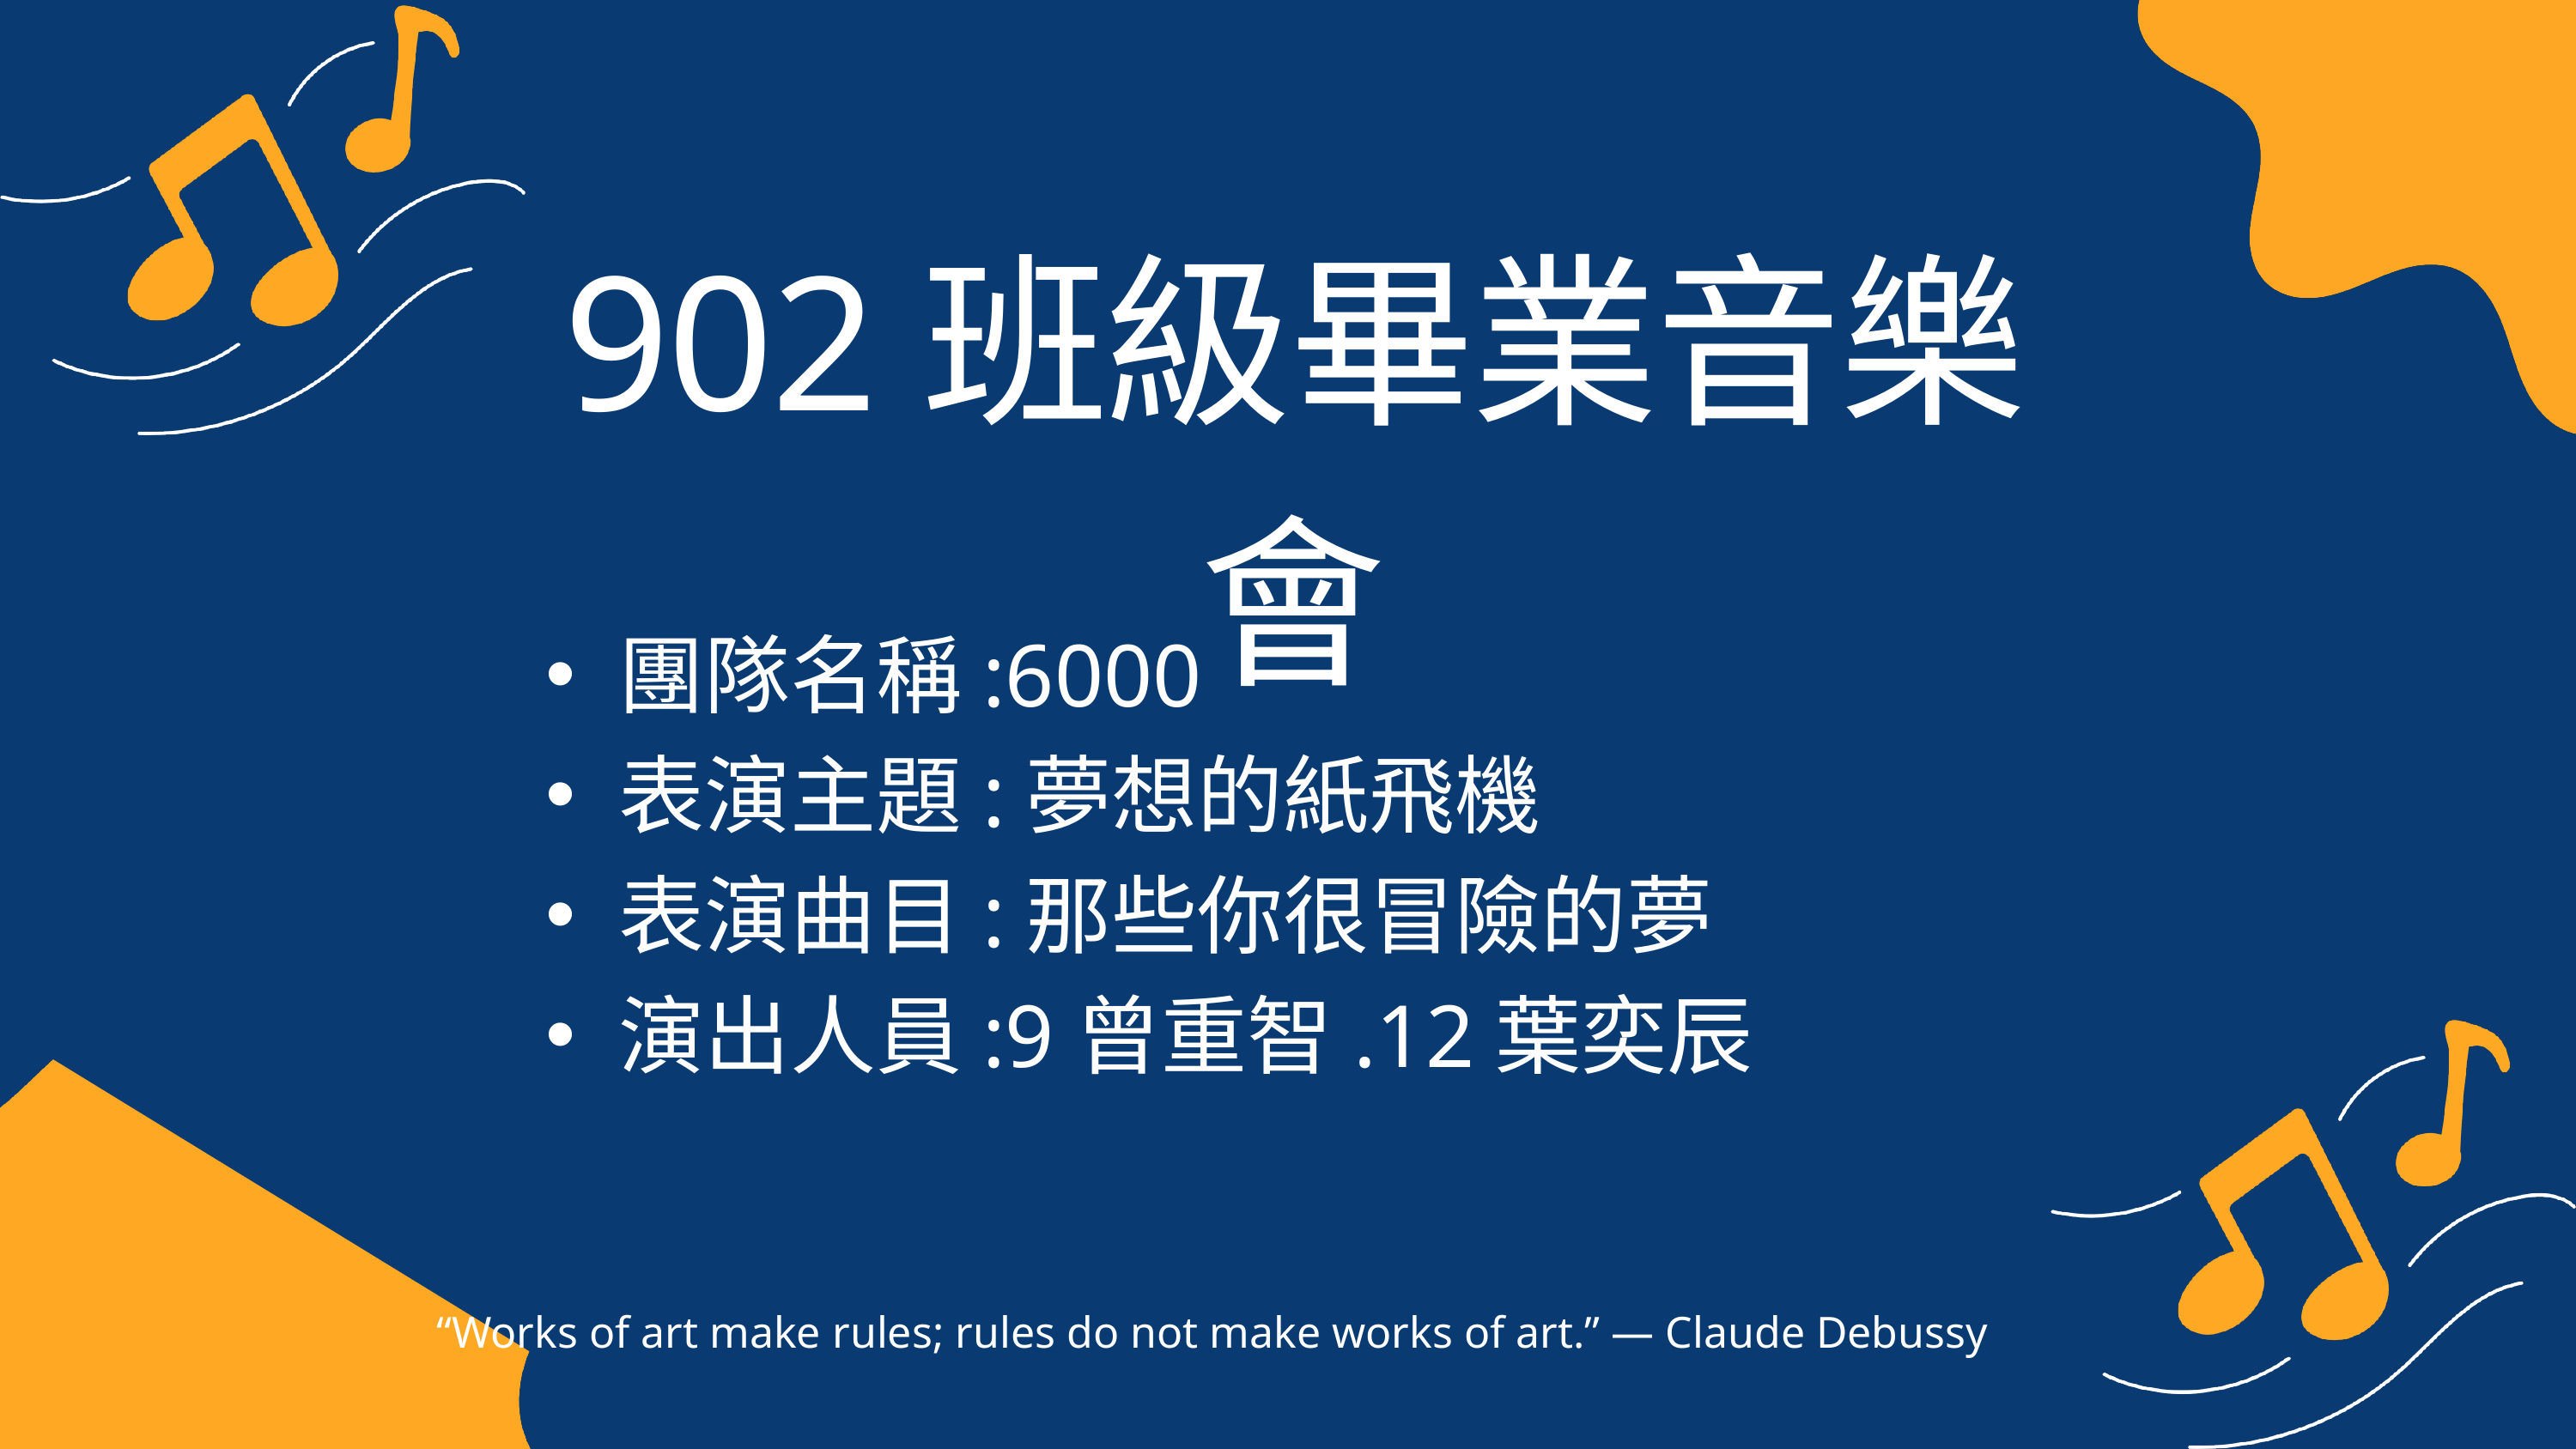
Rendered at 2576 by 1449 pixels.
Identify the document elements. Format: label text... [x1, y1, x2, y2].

text_box 團隊名稱:6000 表演主題:夢想的紙飛機 表演曲目:那些你很冒險的夢 演出人員:9曾重智.12葉奕辰 [472, 603, 2104, 1085]
text_box [0, 0, 526, 435]
text_box [0, 1027, 647, 1449]
text_box [2050, 1014, 2576, 1449]
text_box “Works of art make rules; rules do not make works of art.” — Claude Debussy [425, 1296, 2000, 1357]
text_box 902班級畢業音樂會 [503, 187, 2082, 603]
text_box [2136, 0, 2576, 435]
